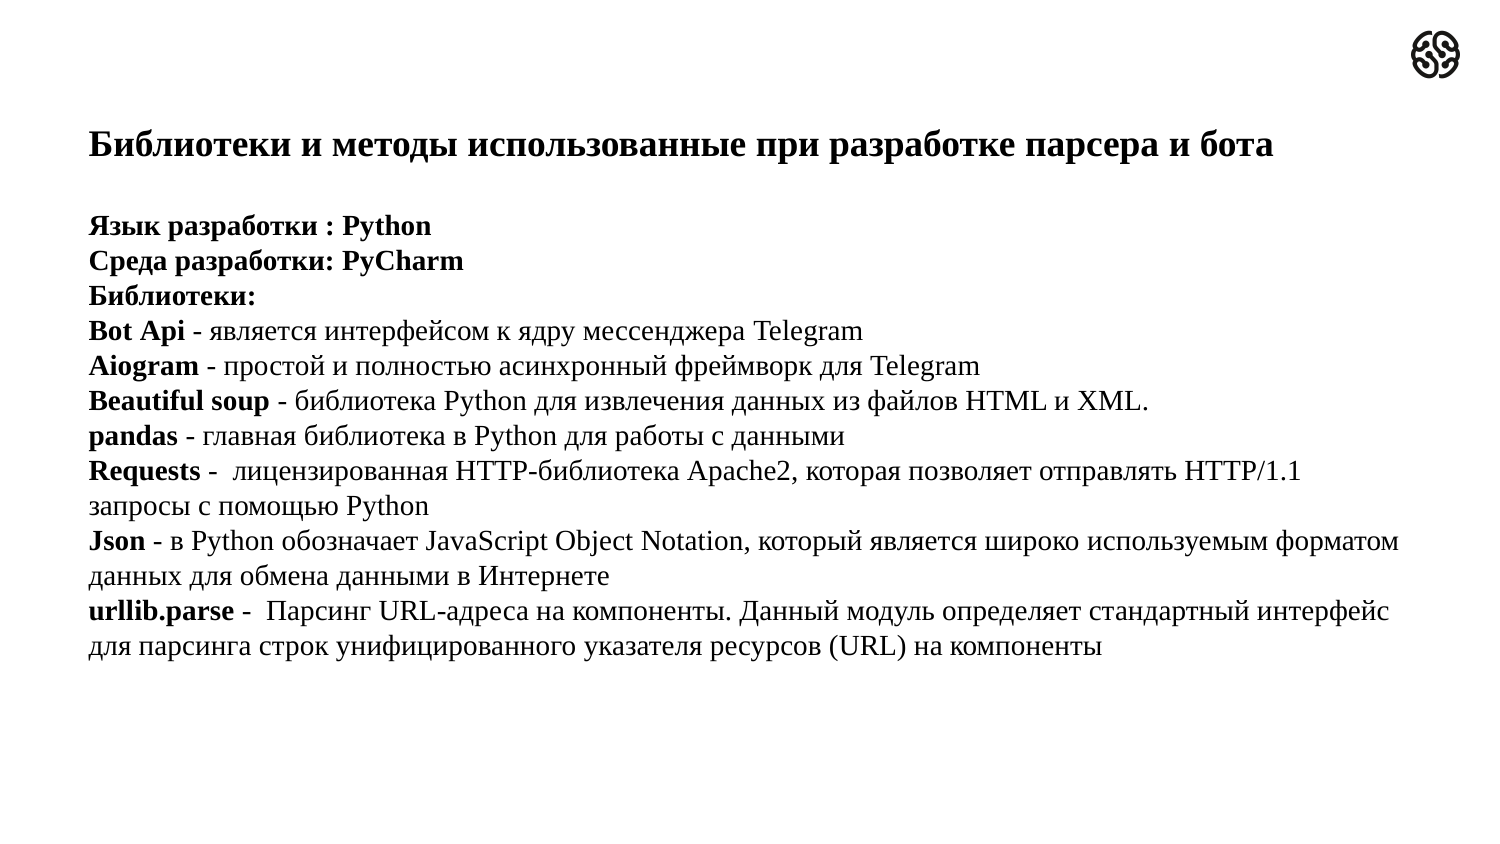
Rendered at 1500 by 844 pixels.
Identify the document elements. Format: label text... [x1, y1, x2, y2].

title Библиотеки и методы использованные при разработке парсера и бота [88, 118, 1412, 260]
subtitle Язык разработки : Python Среда разработки: PyCharm Библиотеки: Bot Api - является интерфейсом к ядру мессенджера Telegram Aiogram - простой и полностью асинхронный фреймворк для Telegram Beautiful soup - библиотека Python для извлечения данных из файлов HTML и XML. pandas - главная библиотека в Python для работы с данными Requests - лицензированная HTTP-библиотека Apache2, которая позволяет отправлять HTTP/1.1 запросы с помощью Python Json - в Python обозначает JavaScript Object Notation, который является широко используемым форматом данных для обмена данными в Интернете urllib.parse - Парсинг URL-адреса на компоненты. Данный модуль определяет стандартный интерфейс для парсинга строк унифицированного указателя ресурсов (URL) на компоненты [88, 260, 1412, 739]
picture [1411, 30, 1460, 79]
